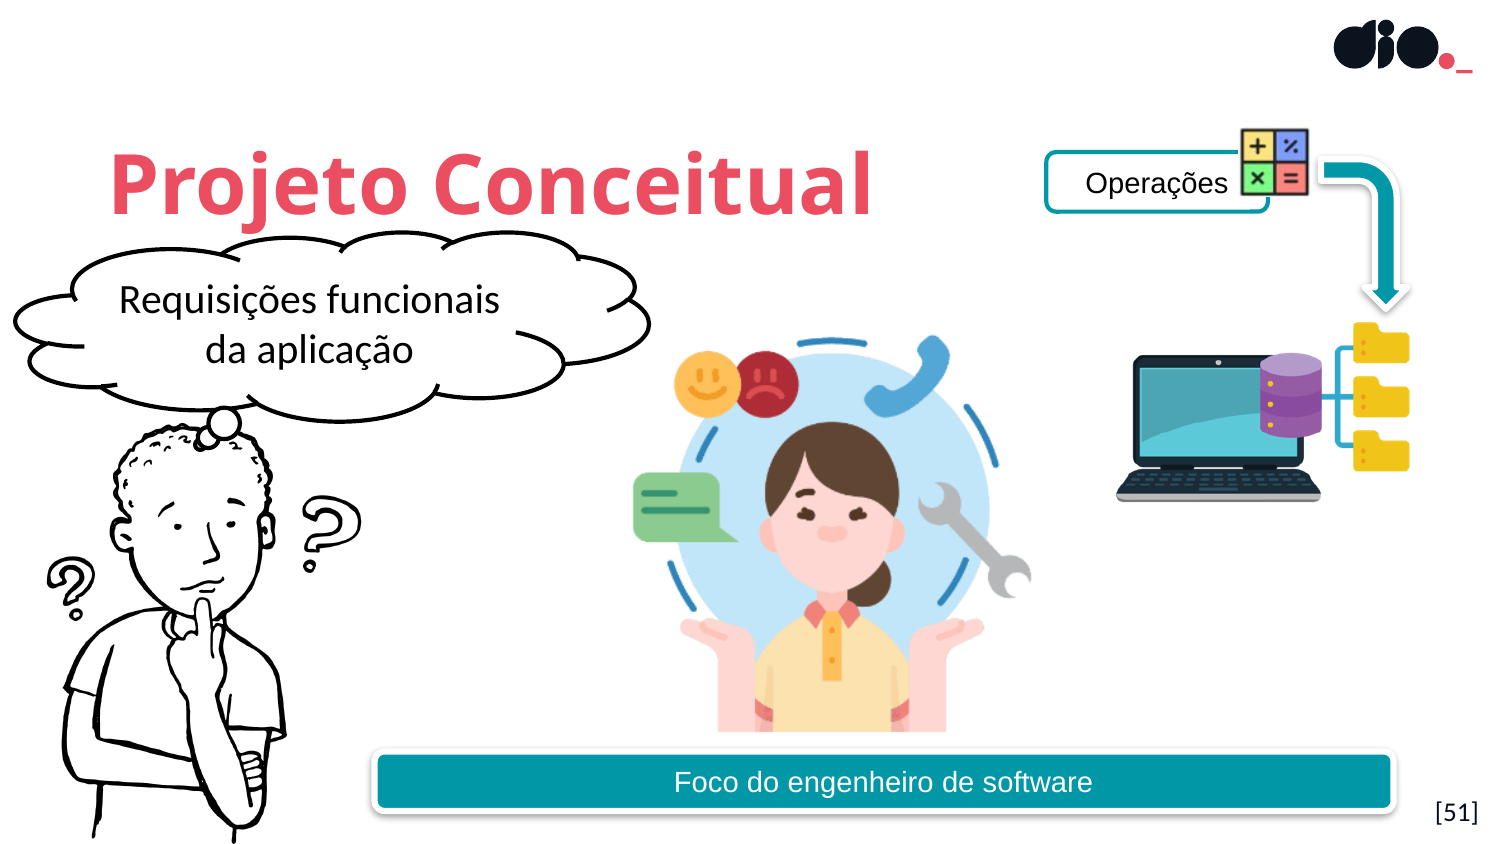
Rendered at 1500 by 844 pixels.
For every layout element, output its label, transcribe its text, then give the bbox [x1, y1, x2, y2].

picture [617, 326, 1068, 741]
picture [1333, 19, 1473, 74]
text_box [1046, 125, 1311, 212]
slide_number [<número>] [1403, 779, 1494, 844]
picture [0, 421, 415, 844]
picture [1096, 319, 1428, 505]
text_box Projeto Conceitual [92, 104, 1408, 243]
text_box [1317, 156, 1411, 312]
text_box Foco do engenheiro de software [419, 748, 1397, 815]
text_box Requisições funcionais da aplicação [13, 230, 652, 419]
